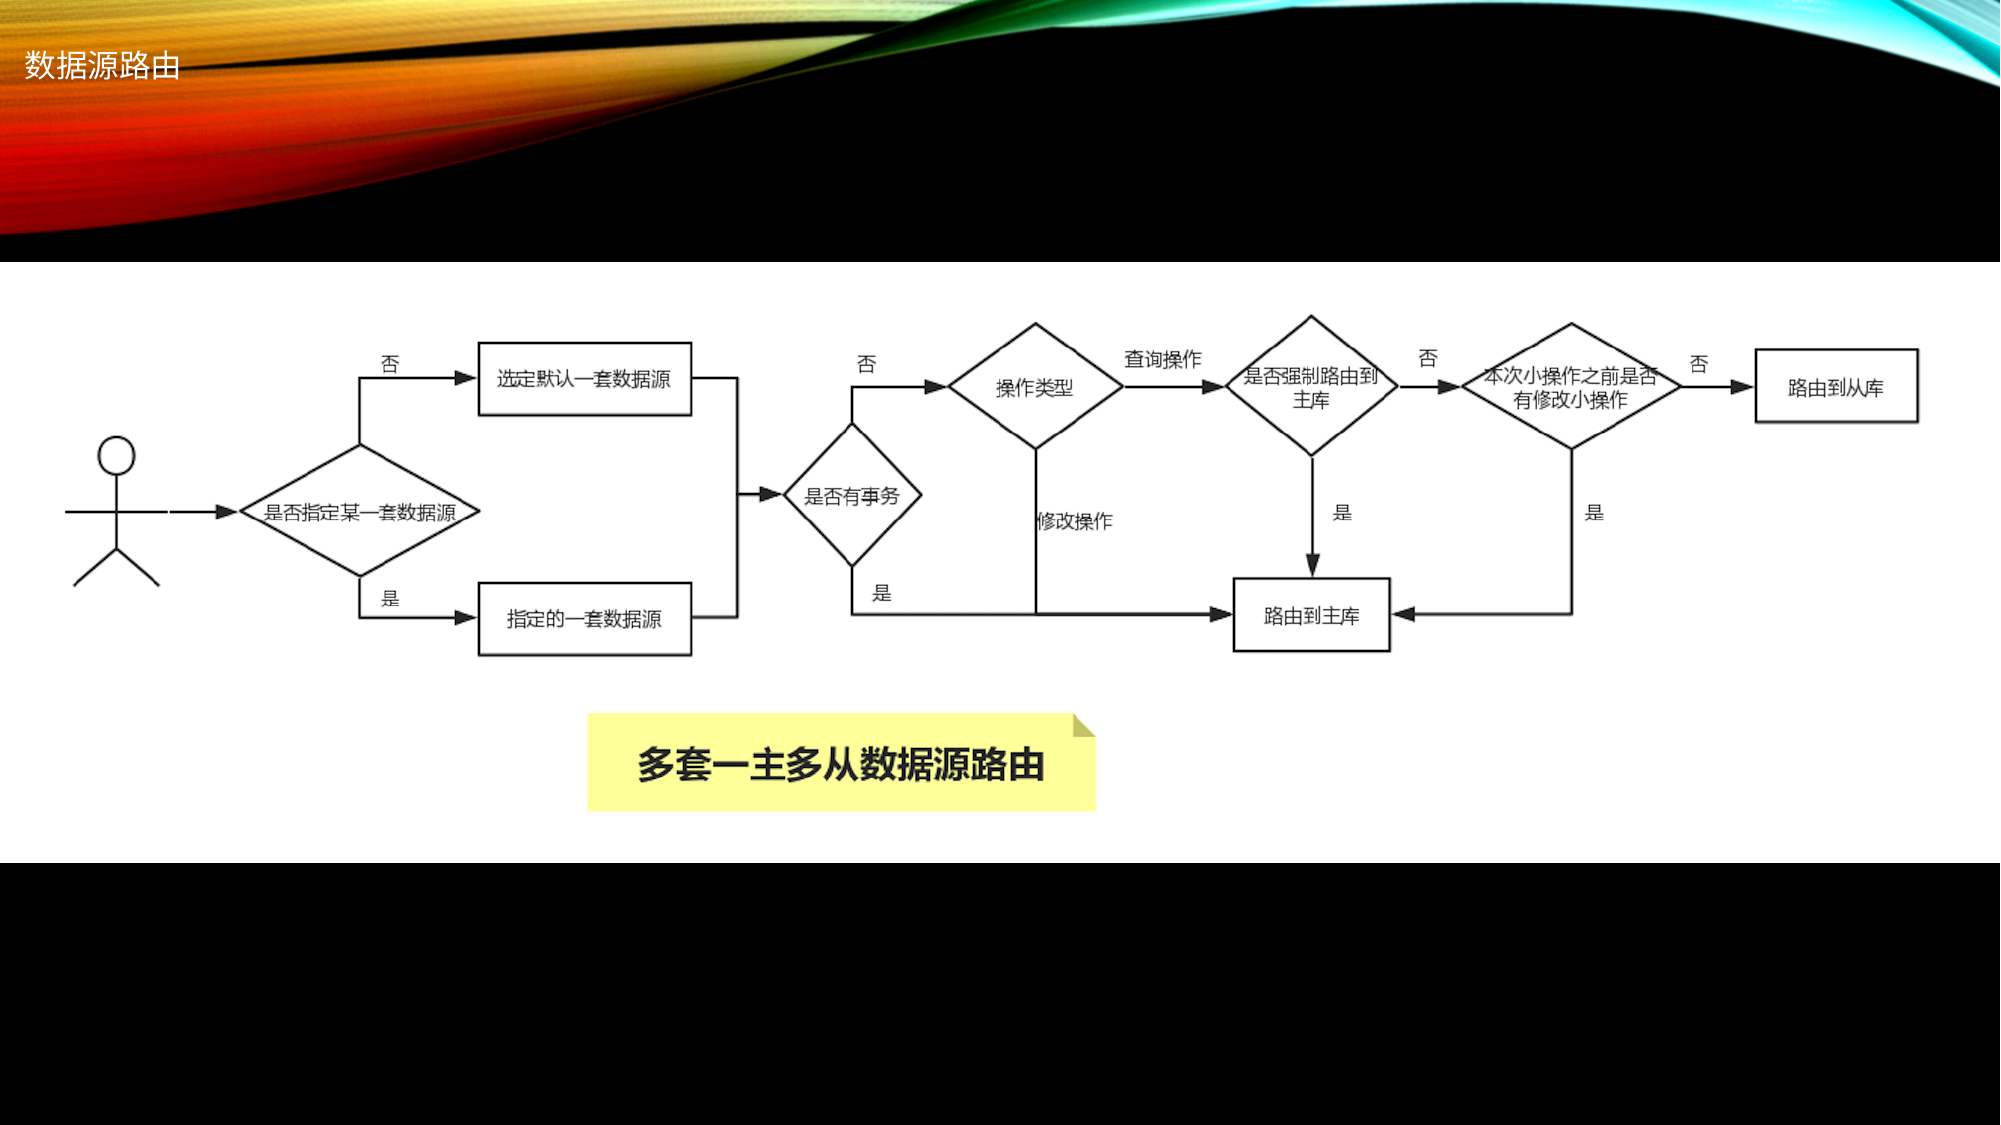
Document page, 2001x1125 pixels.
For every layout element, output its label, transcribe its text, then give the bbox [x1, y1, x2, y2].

picture [0, 0, 2000, 237]
picture [0, 262, 2000, 863]
title 数据源路由 [0, 43, 1413, 131]
